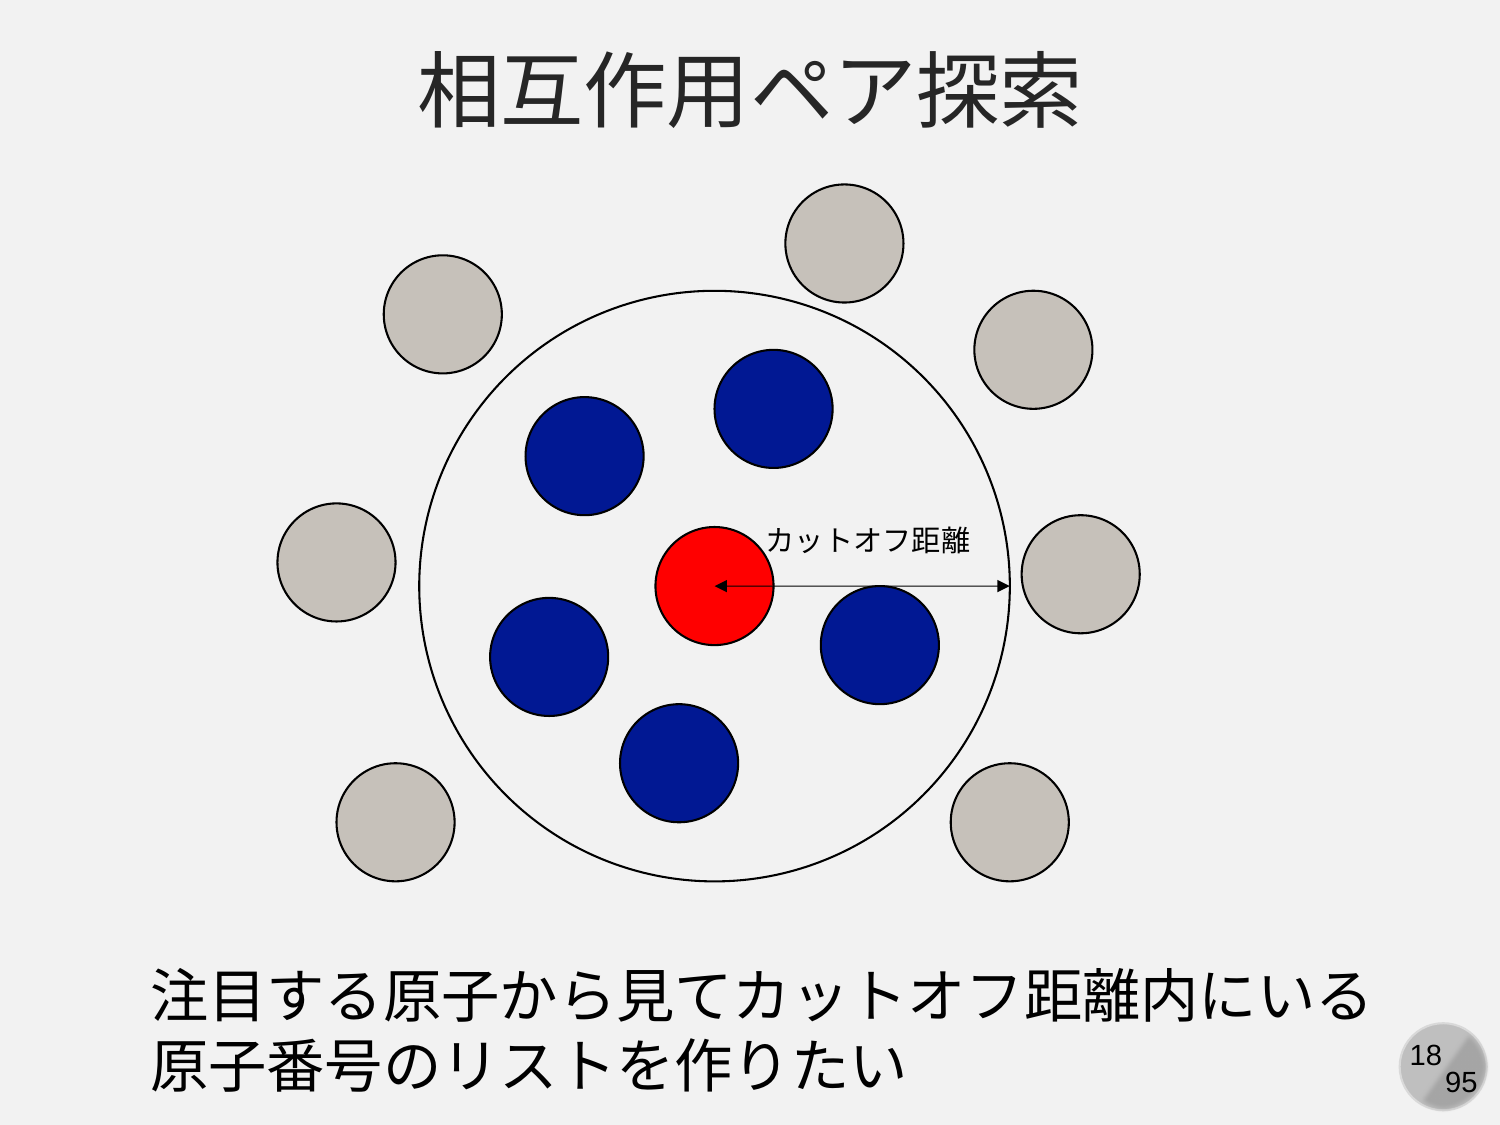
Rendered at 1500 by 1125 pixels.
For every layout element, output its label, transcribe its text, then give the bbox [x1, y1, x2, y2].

text_box [784, 183, 905, 304]
text_box [618, 703, 740, 824]
text_box [524, 396, 645, 517]
text_box [819, 587, 940, 706]
text_box [949, 762, 1070, 883]
list 相互作用ペア探索 [0, 31, 1500, 155]
text_box [973, 289, 1094, 410]
text_box [1020, 514, 1141, 635]
text_box カットオフ距離 [750, 515, 986, 565]
text_box [276, 502, 397, 623]
text_box [335, 762, 456, 883]
text_box [382, 254, 503, 375]
text_box [418, 289, 1011, 883]
text_box 注目する原子から見てカットオフ距離内にいる原子番号のリストを作りたい [135, 952, 1400, 1107]
text_box [489, 596, 610, 718]
text_box [654, 525, 775, 647]
text_box [713, 348, 834, 469]
